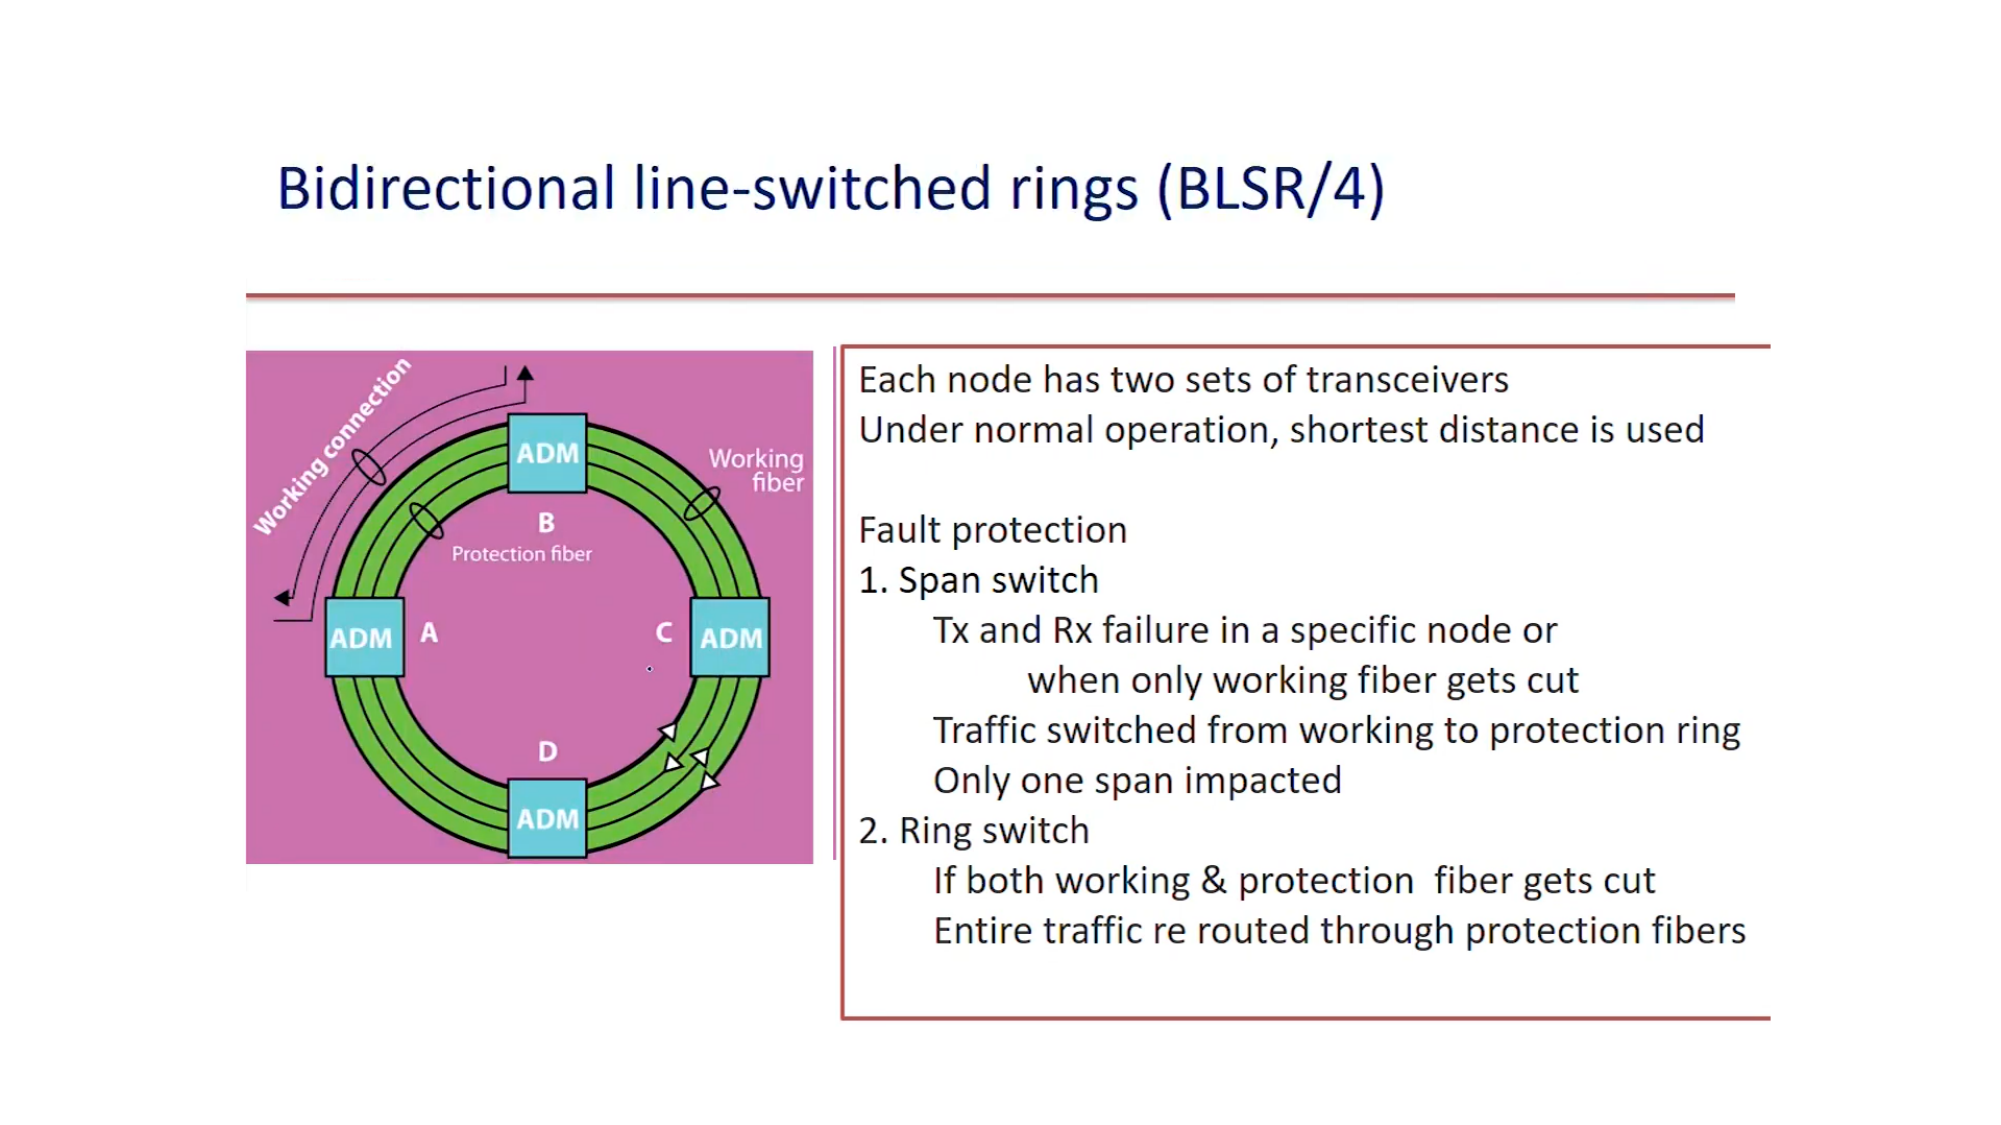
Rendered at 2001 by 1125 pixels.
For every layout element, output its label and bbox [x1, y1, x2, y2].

text_box [220, 95, 1780, 1030]
